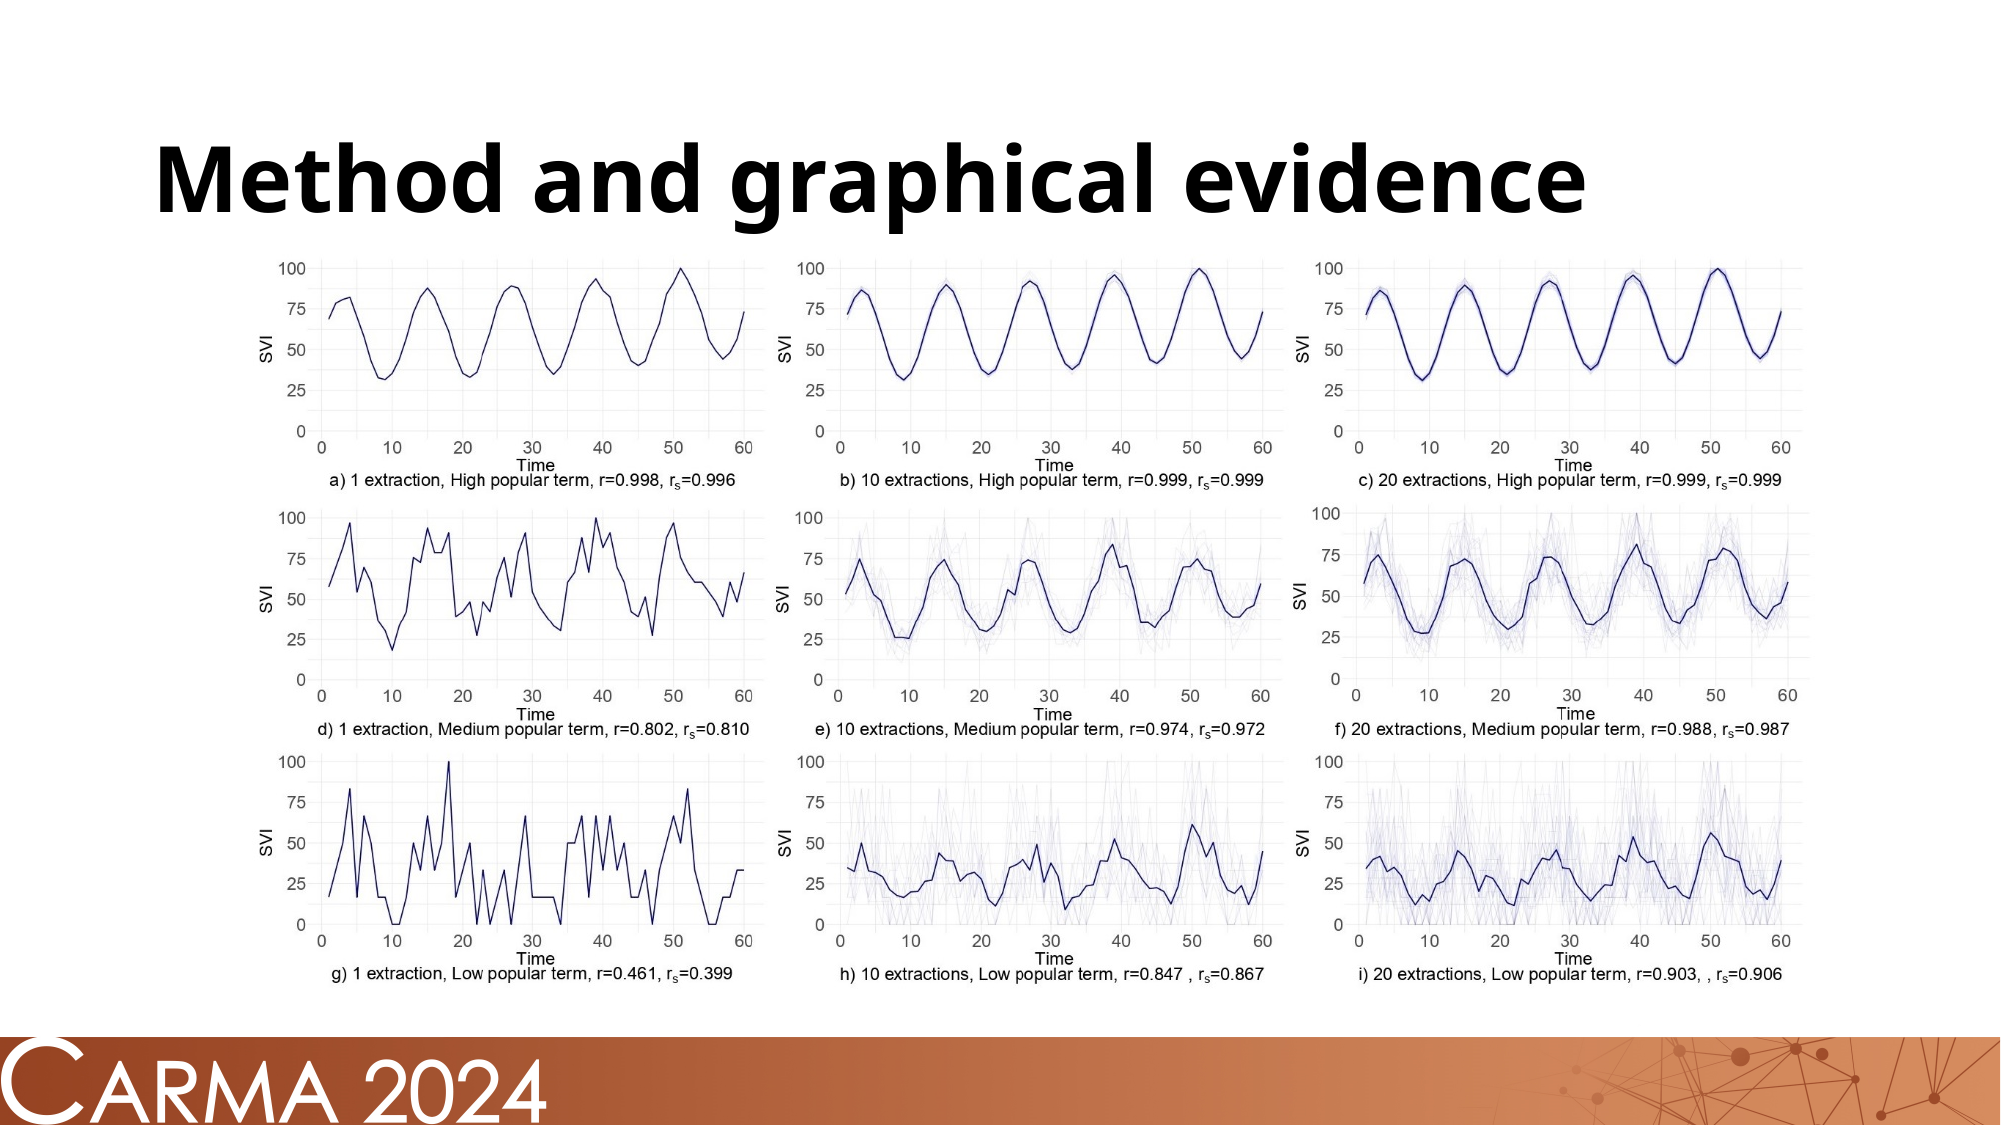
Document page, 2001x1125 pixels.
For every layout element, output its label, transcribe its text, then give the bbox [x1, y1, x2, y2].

picture [0, 0, 2001, 1125]
title Method and graphical evidence [137, 70, 1863, 296]
